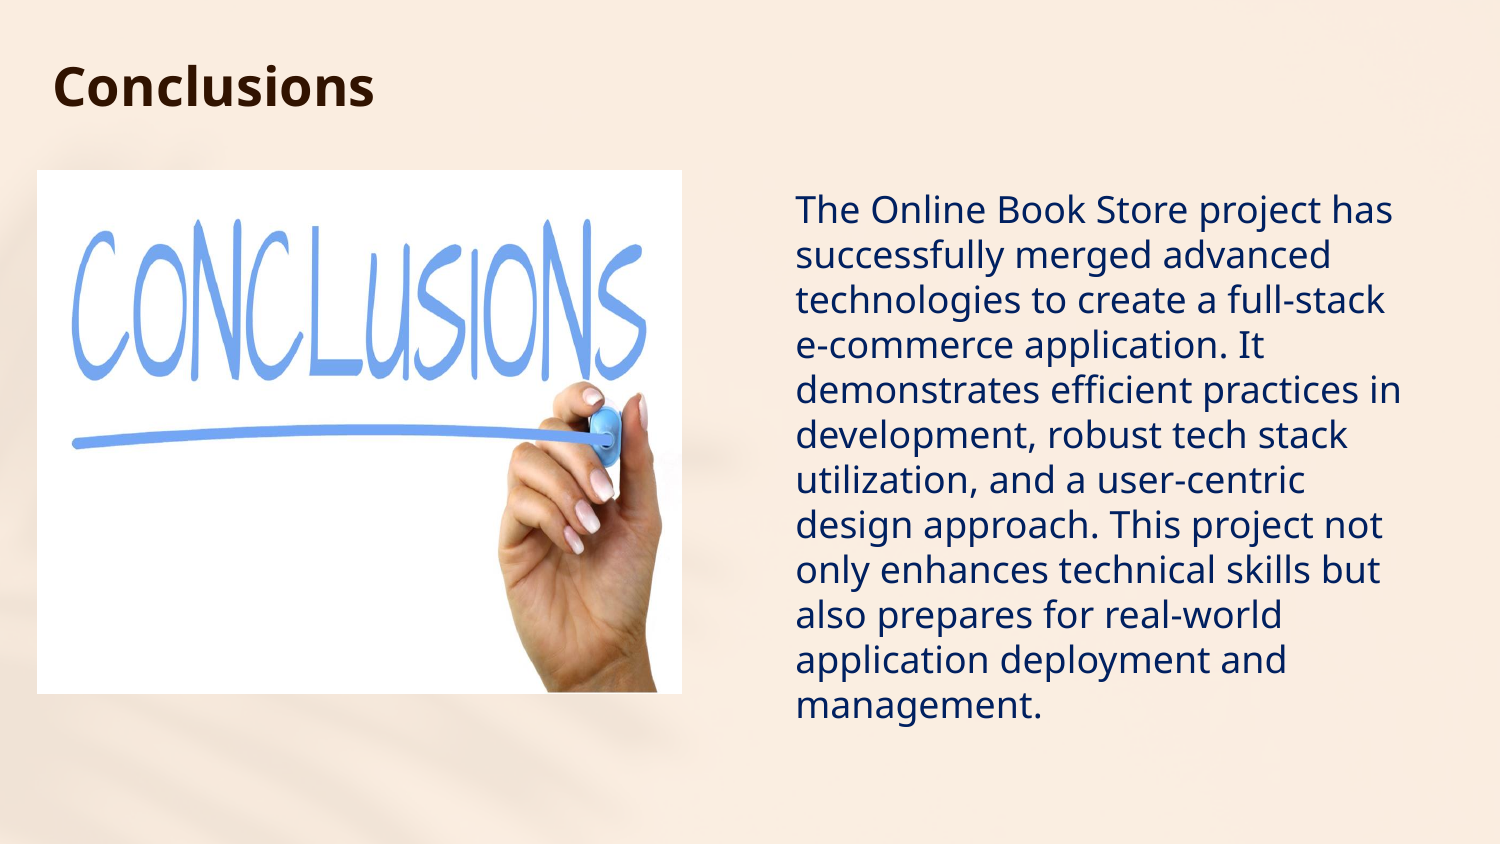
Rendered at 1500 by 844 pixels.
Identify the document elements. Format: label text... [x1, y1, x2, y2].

subtitle The Online Book Store project has successfully merged advanced technologies to create a full-stack e-commerce application. It demonstrates efficient practices in development, robust tech stack utilization, and a user-centric design approach. This project not only enhances technical skills but also prepares for real-world application deployment and management. [742, 170, 1435, 762]
picture [37, 170, 682, 694]
title Conclusions [37, 37, 1449, 152]
